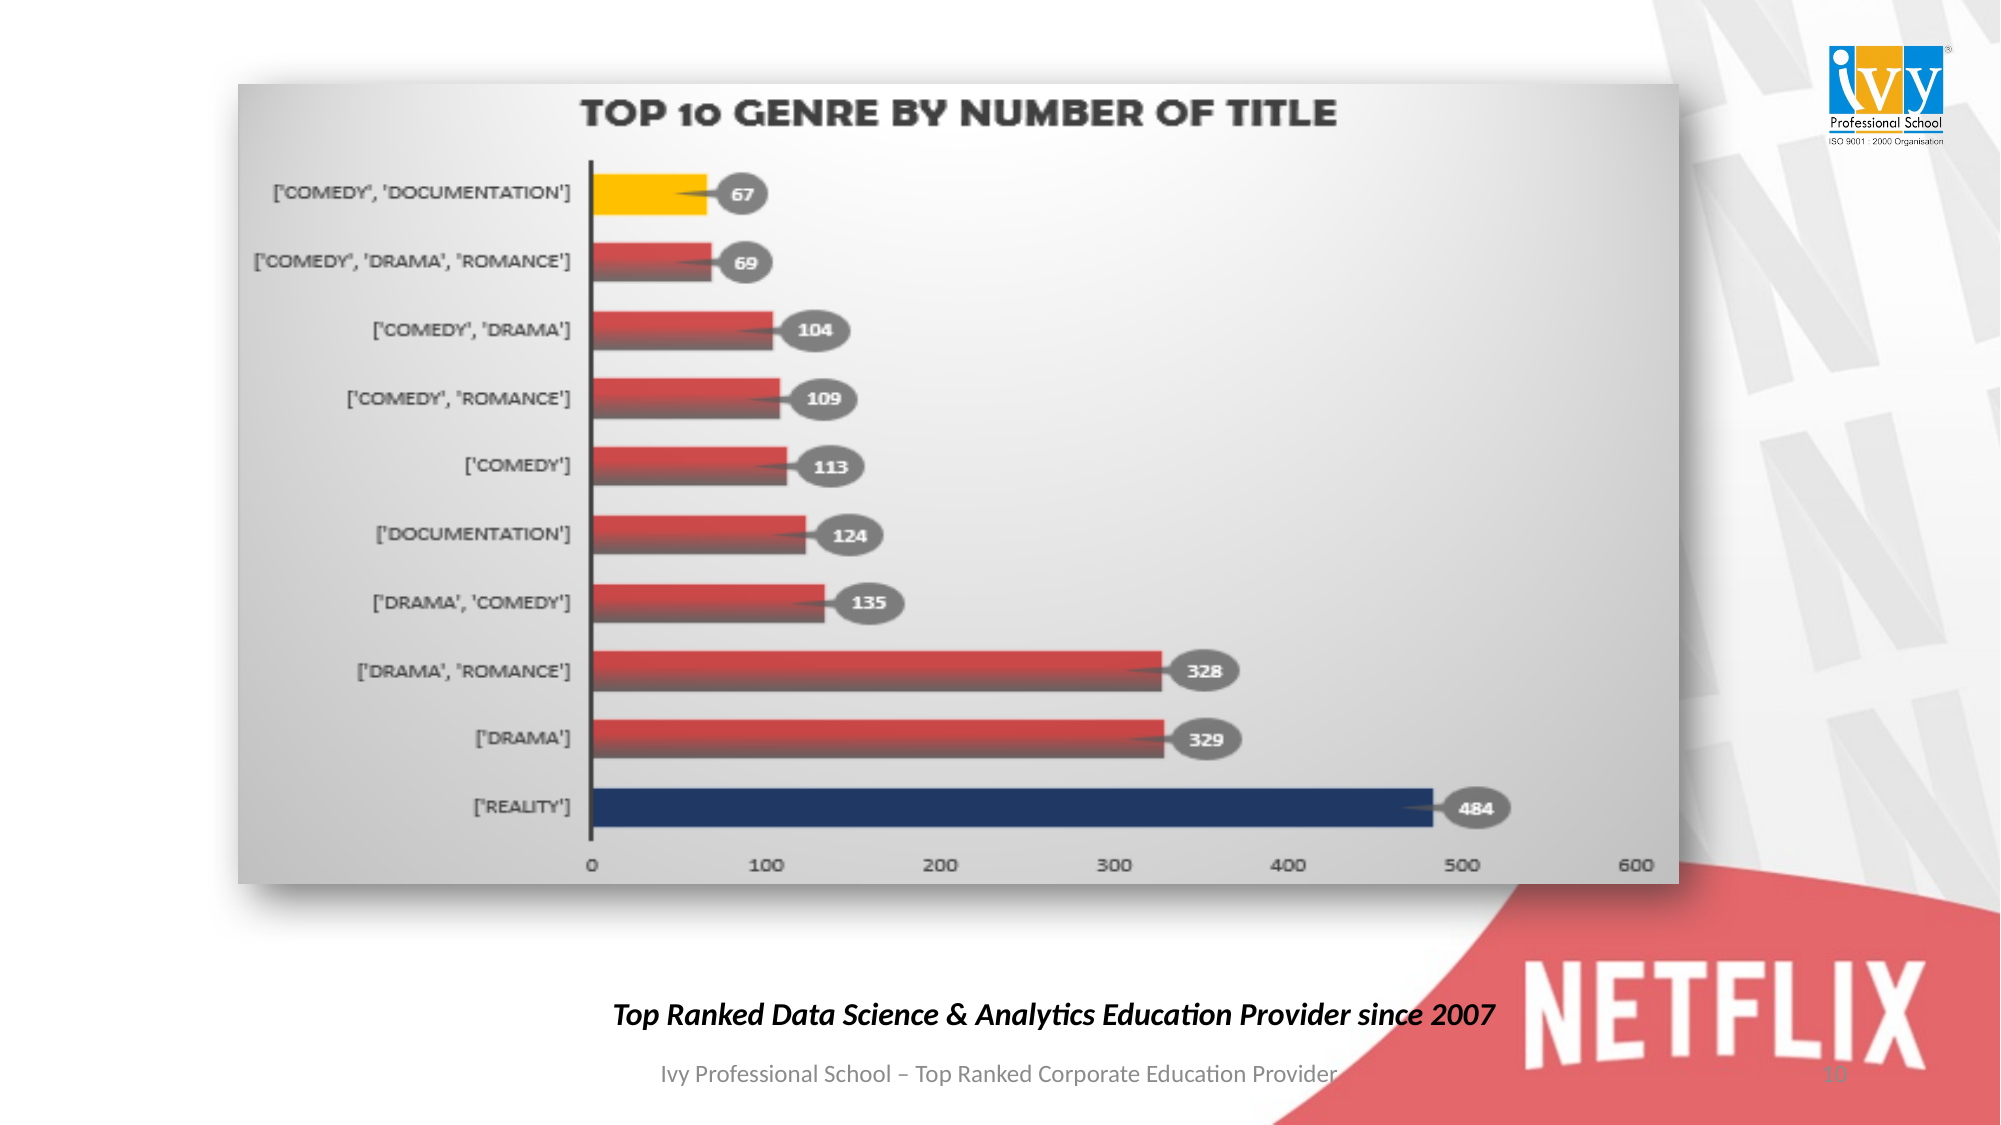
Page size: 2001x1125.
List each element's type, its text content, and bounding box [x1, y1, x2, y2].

picture [1825, 42, 1955, 149]
subtitle Top Ranked Data Science & Analytics Education Provider since 2007 [346, 830, 1762, 1041]
picture [238, 84, 1679, 885]
slide_number 10 [1412, 1042, 1863, 1103]
